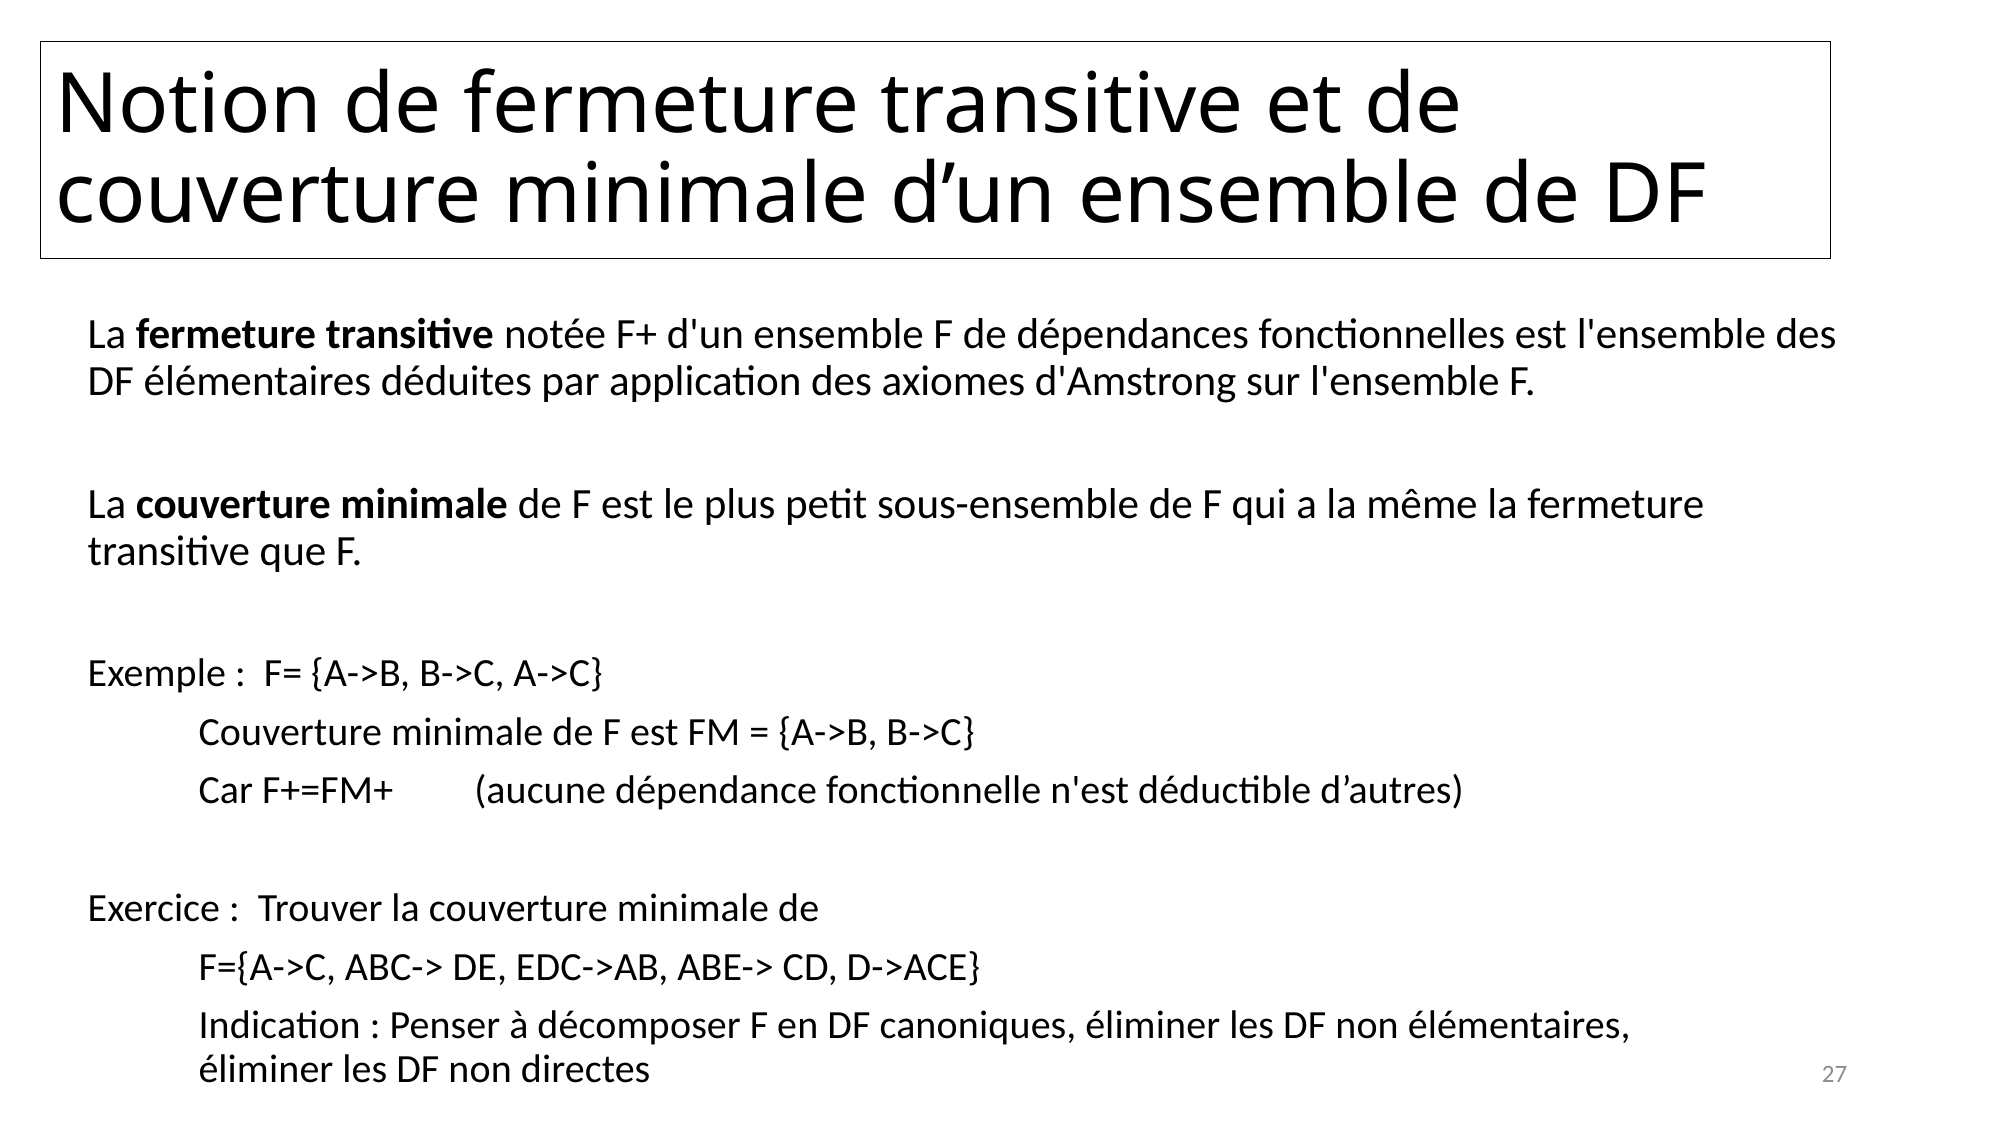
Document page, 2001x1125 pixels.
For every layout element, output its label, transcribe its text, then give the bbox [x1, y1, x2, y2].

title Notion de fermeture transitive et de couverture minimale d’un ensemble de DF [40, 41, 1831, 259]
slide_number 27 [1412, 1042, 1863, 1103]
list La fermeture transitive notée F+ d'un ensemble F de dépendances fonctionnelles est l'ensemble des DF élémentaires déduites par application des axiomes d'Amstrong sur l'ensemble F. La couverture minimale de F est le plus petit sous-ensemble de F qui a la même la fermeture transitive que F. Exemple : F= {A->B, B->C, A->C} Couverture minimale de F est FM = {A->B, B->C} Car F+=FM+ (aucune dépendance fonctionnelle n'est déductible d’autres) Exercice : Trouver la couverture minimale de F={A->C, ABC-> DE, EDC->AB, ABE-> CD, D->ACE} Indication : Penser à décomposer F en DF canoniques, éliminer les DF non élémentaires, éliminer les DF non directes [72, 304, 1863, 1103]
